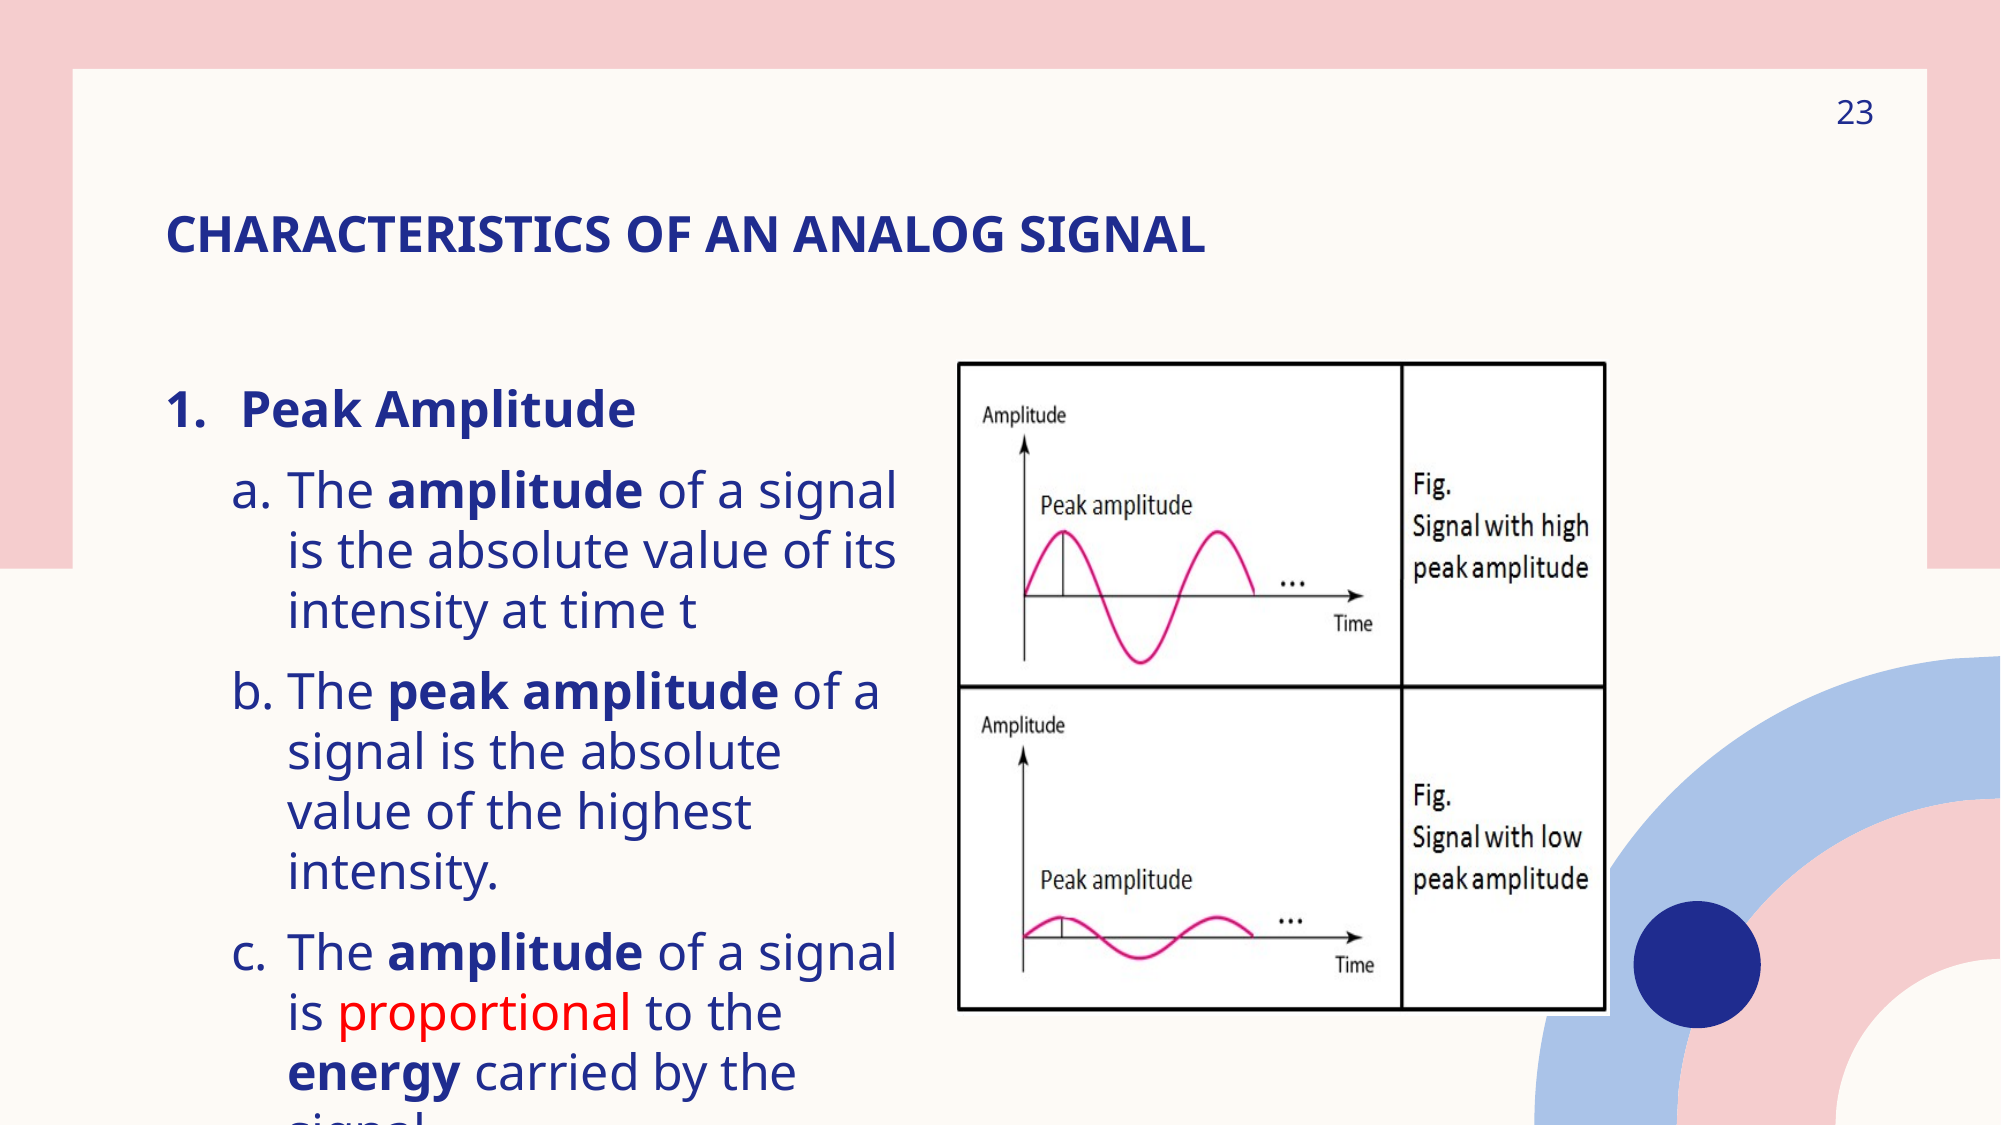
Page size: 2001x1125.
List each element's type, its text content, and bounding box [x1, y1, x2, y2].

slide_number 23 [1699, 75, 1875, 153]
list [956, 359, 1610, 1016]
list Peak Amplitude The amplitude of a signal is the absolute value of its intensity at time t The peak amplitude of a signal is the absolute value of the highest intensity. The amplitude of a signal is proportional to the energy carried by the signal [150, 377, 938, 1071]
title Characteristics of an Analog Signal [150, 158, 1402, 263]
